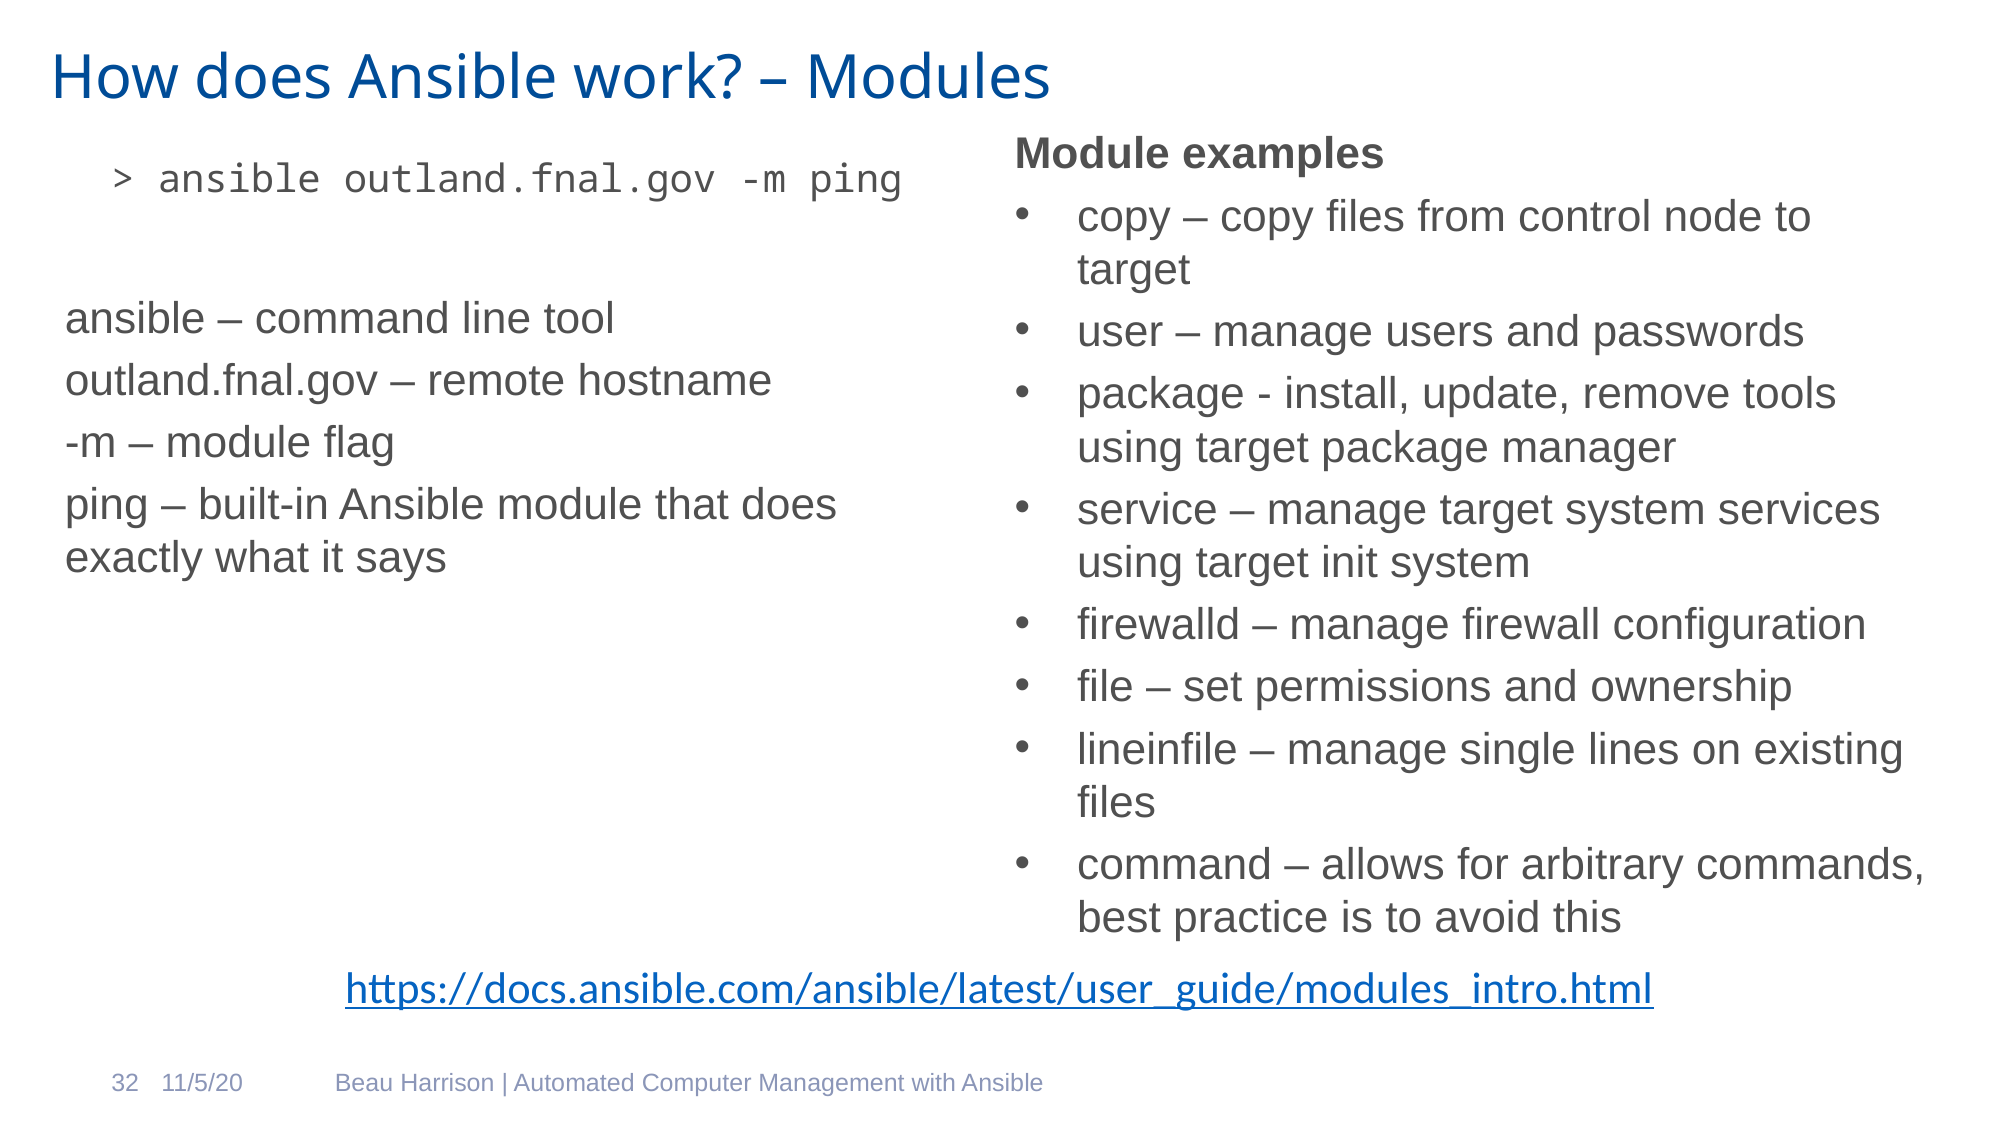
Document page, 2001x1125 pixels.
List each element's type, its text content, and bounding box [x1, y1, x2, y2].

text_box https://docs.ansible.com/ansible/latest/user_guide/modules_intro.html [48, 951, 1950, 1021]
footer Beau Harrison | Automated Computer Management with Ansible [334, 1066, 1705, 1107]
text_box > ansible outland.fnal.gov -m ping [50, 146, 999, 208]
title How does Ansible work? – Modules [50, 41, 1950, 112]
text_box ansible – command line tool outland.fnal.gov – remote hostname -m – module flag ping – built-in Ansible module that does exactly what it says [50, 219, 999, 590]
text_box Module examples copy – copy files from control node to target user – manage users and passwords package - install, update, remove tools using target package manager service – manage target system services using target init system firewalld – manage firewall configuration file – set permissions and ownership lineinfile – manage single lines on existing files command – allows for arbitrary commands, best practice is to avoid this [999, 116, 1950, 950]
slide_number 32 [48, 1066, 140, 1106]
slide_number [161, 1066, 309, 1107]
